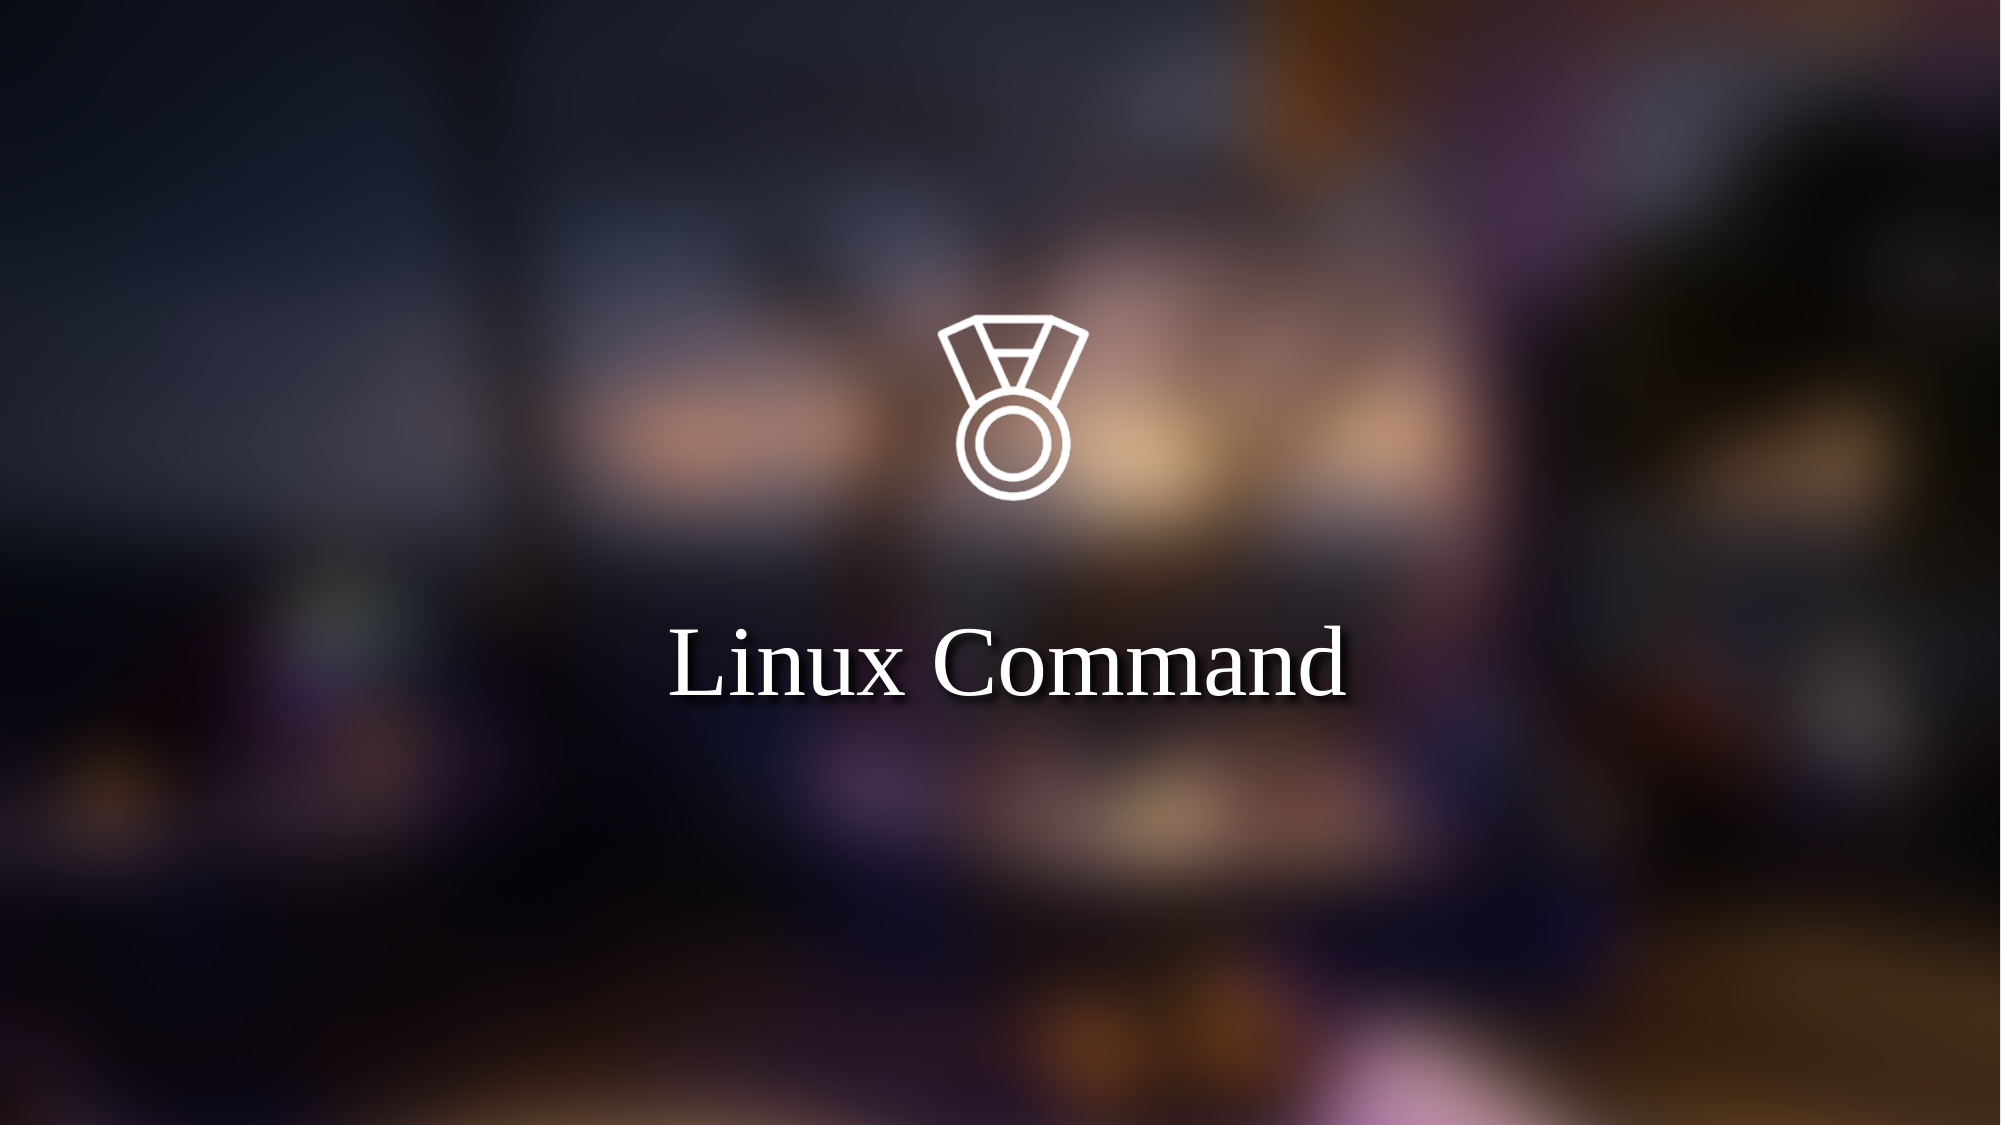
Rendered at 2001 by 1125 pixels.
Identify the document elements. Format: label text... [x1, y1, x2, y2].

picture [0, 0, 2001, 1125]
text_box Linux Command [305, 601, 1711, 902]
